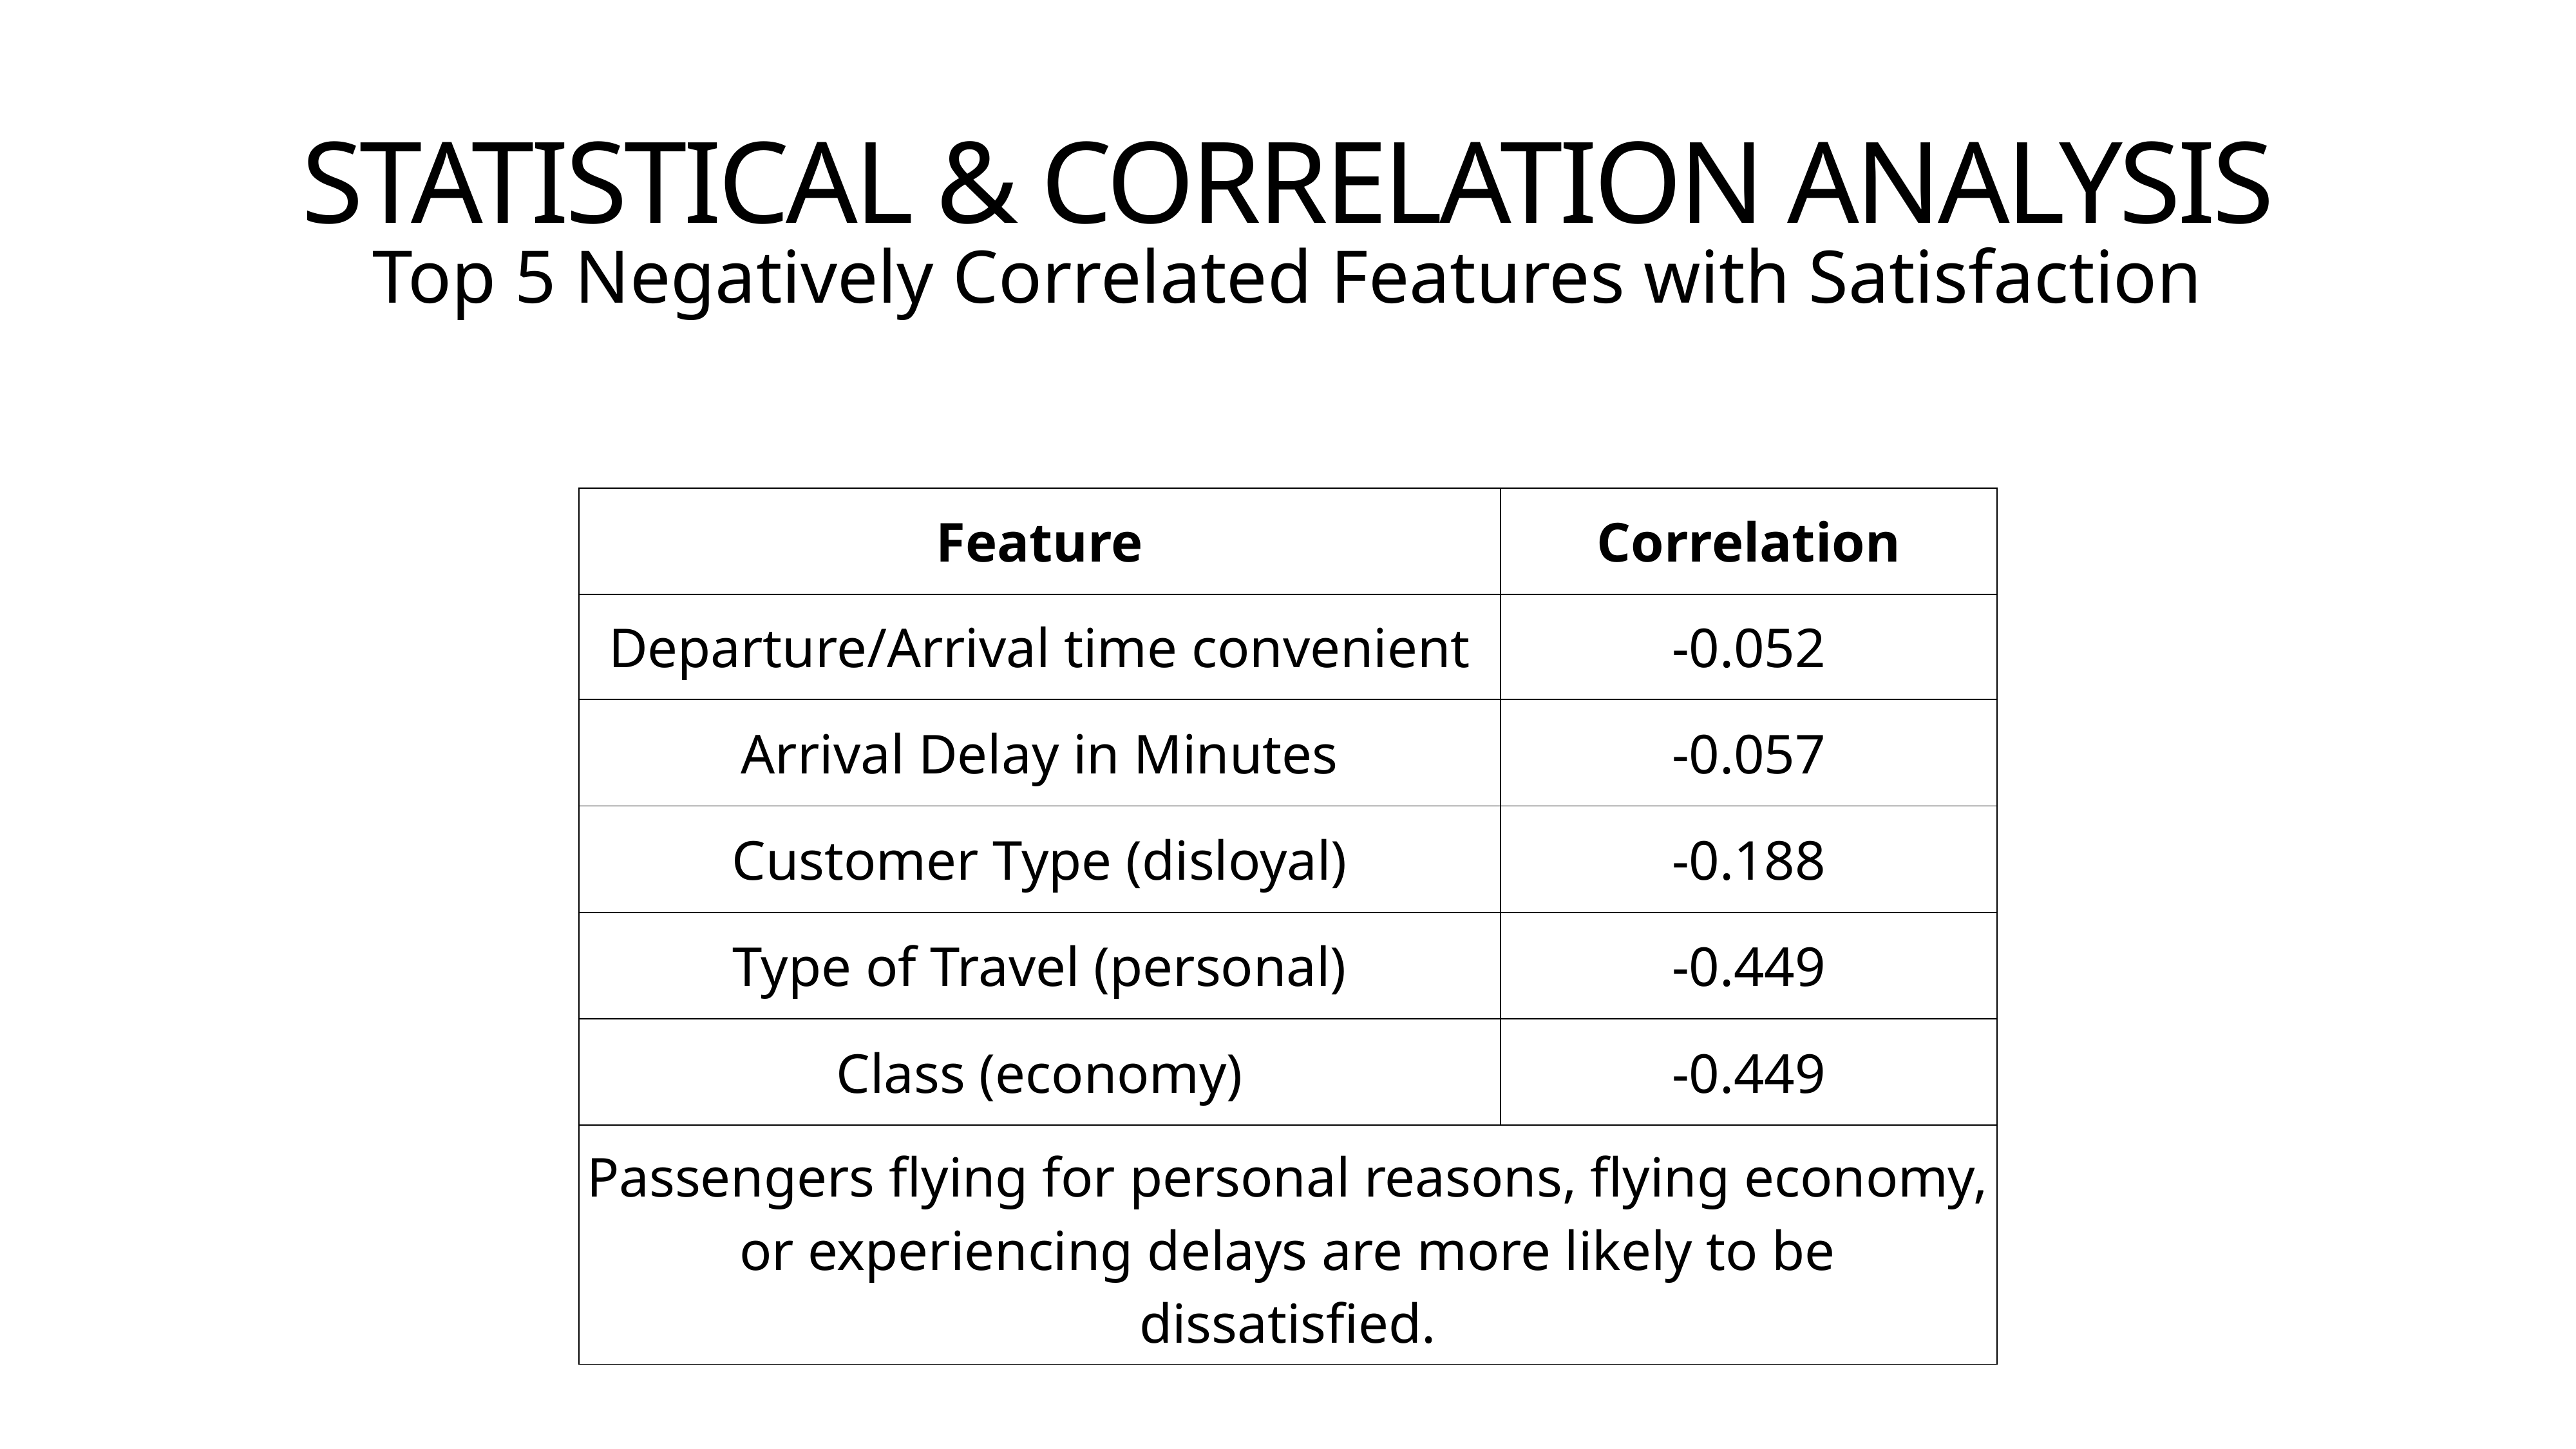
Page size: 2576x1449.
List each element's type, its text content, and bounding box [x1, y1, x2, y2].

title STATISTICAL & CORRELATION ANALYSIS [133, 85, 2443, 225]
table_cell Passengers flying for personal reasons, flying economy, or experiencing delays are more likely to be dissatisfied. [580, 1126, 1996, 1364]
table_cell Type of Travel (personal) [580, 913, 1500, 1018]
table_cell -0.449 [1501, 1019, 1996, 1124]
table_cell -0.188 [1501, 806, 1996, 912]
table_cell -0.052 [1501, 595, 1996, 699]
table_cell Customer Type (disloyal) [580, 806, 1500, 912]
table_cell Departure/Arrival time convenient [580, 595, 1500, 699]
table_cell -0.449 [1501, 913, 1996, 1018]
list Top 5 Negatively Correlated Features with Satisfaction [133, 225, 2443, 334]
table_cell -0.057 [1501, 700, 1996, 806]
table_cell Class (economy) [580, 1019, 1500, 1124]
table_header Feature [580, 489, 1500, 594]
table_cell Arrival Delay in Minutes [580, 700, 1500, 806]
table_header Correlation [1501, 489, 1996, 594]
